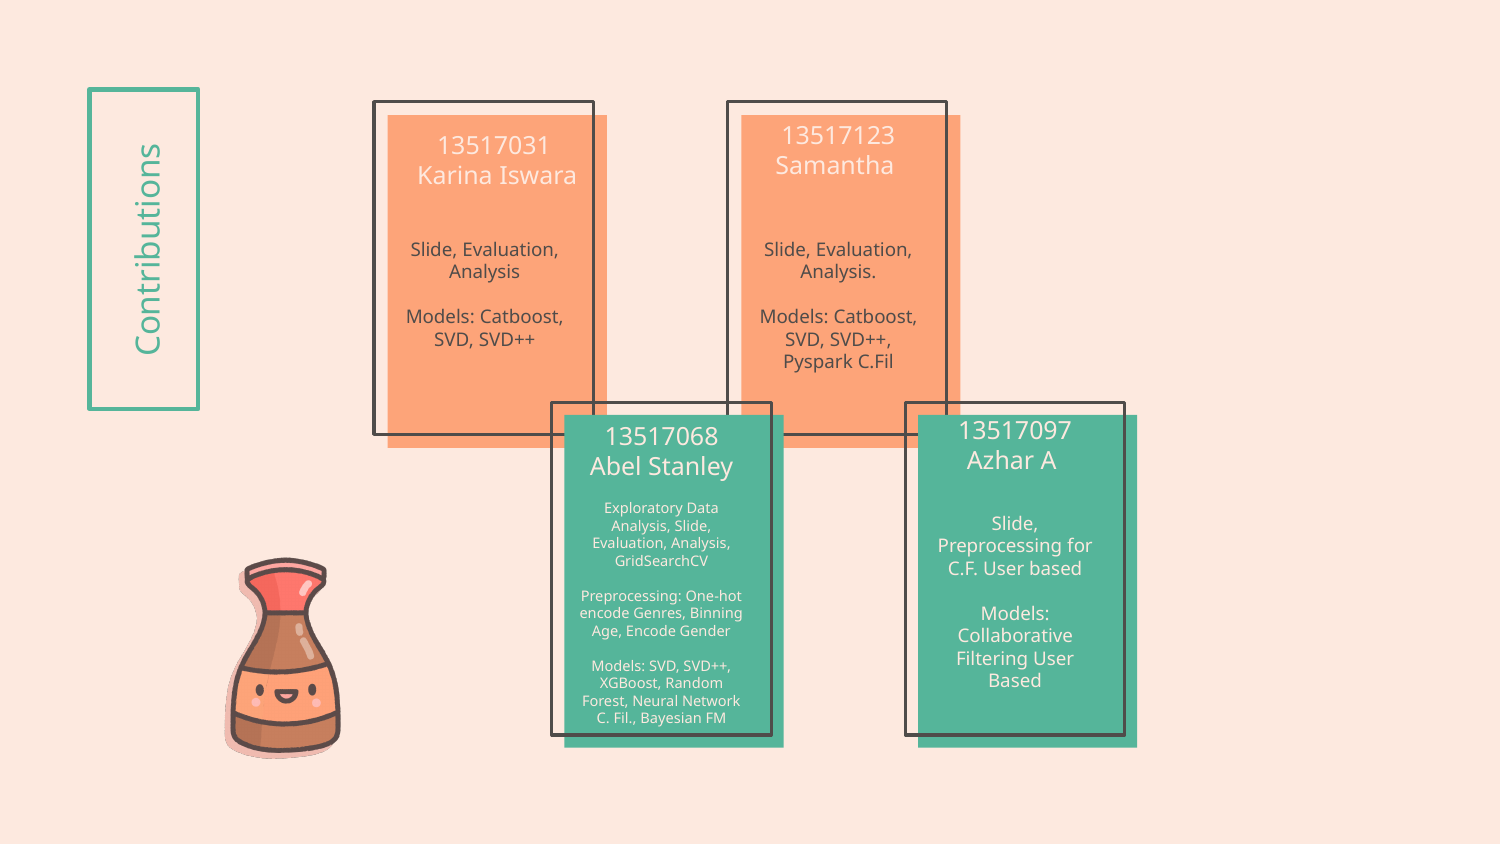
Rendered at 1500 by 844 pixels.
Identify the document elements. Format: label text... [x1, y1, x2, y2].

text_box [947, 195, 961, 402]
text_box [569, 496, 784, 748]
text_box [551, 402, 772, 414]
text_box 13517031 Karina Iswara [374, 123, 620, 205]
text_box [947, 115, 961, 133]
text_box [918, 490, 1138, 748]
text_box [905, 402, 1125, 408]
text_box Slide, Preprocessing for C.F. User based Models: Collaborative Filtering User Based [917, 496, 1113, 701]
text_box [905, 490, 1125, 736]
text_box 13517123 Samantha [716, 133, 961, 195]
text_box Exploratory Data Analysis, Slide, Evaluation, Analysis, GridSearchCV Preprocessing: One-hot encode Genres, Binning Age, Encode Gender Models: SVD, SVD++, XGBoost, Random Forest, Neural Network C. Fil., Bayesian FM [563, 496, 759, 607]
text_box [727, 195, 947, 402]
text_box [727, 101, 947, 133]
title Contributions [86, 85, 207, 415]
picture [117, 521, 565, 773]
text_box [784, 435, 892, 448]
text_box 13517068 Abel Stanley [539, 414, 784, 496]
text_box [373, 101, 594, 435]
text_box Slide, Evaluation, Analysis Models: Catboost, SVD, SVD++ [387, 222, 583, 427]
text_box 13517097 Azhar A [892, 408, 1138, 490]
text_box [551, 496, 563, 521]
text_box [569, 496, 772, 736]
text_box Slide, Evaluation, Analysis. Models: Catboost, SVD, SVD++, Pyspark C.Fil [740, 222, 936, 427]
text_box [784, 427, 892, 435]
text_box [387, 435, 539, 448]
text_box [594, 205, 607, 402]
text_box [594, 115, 607, 123]
